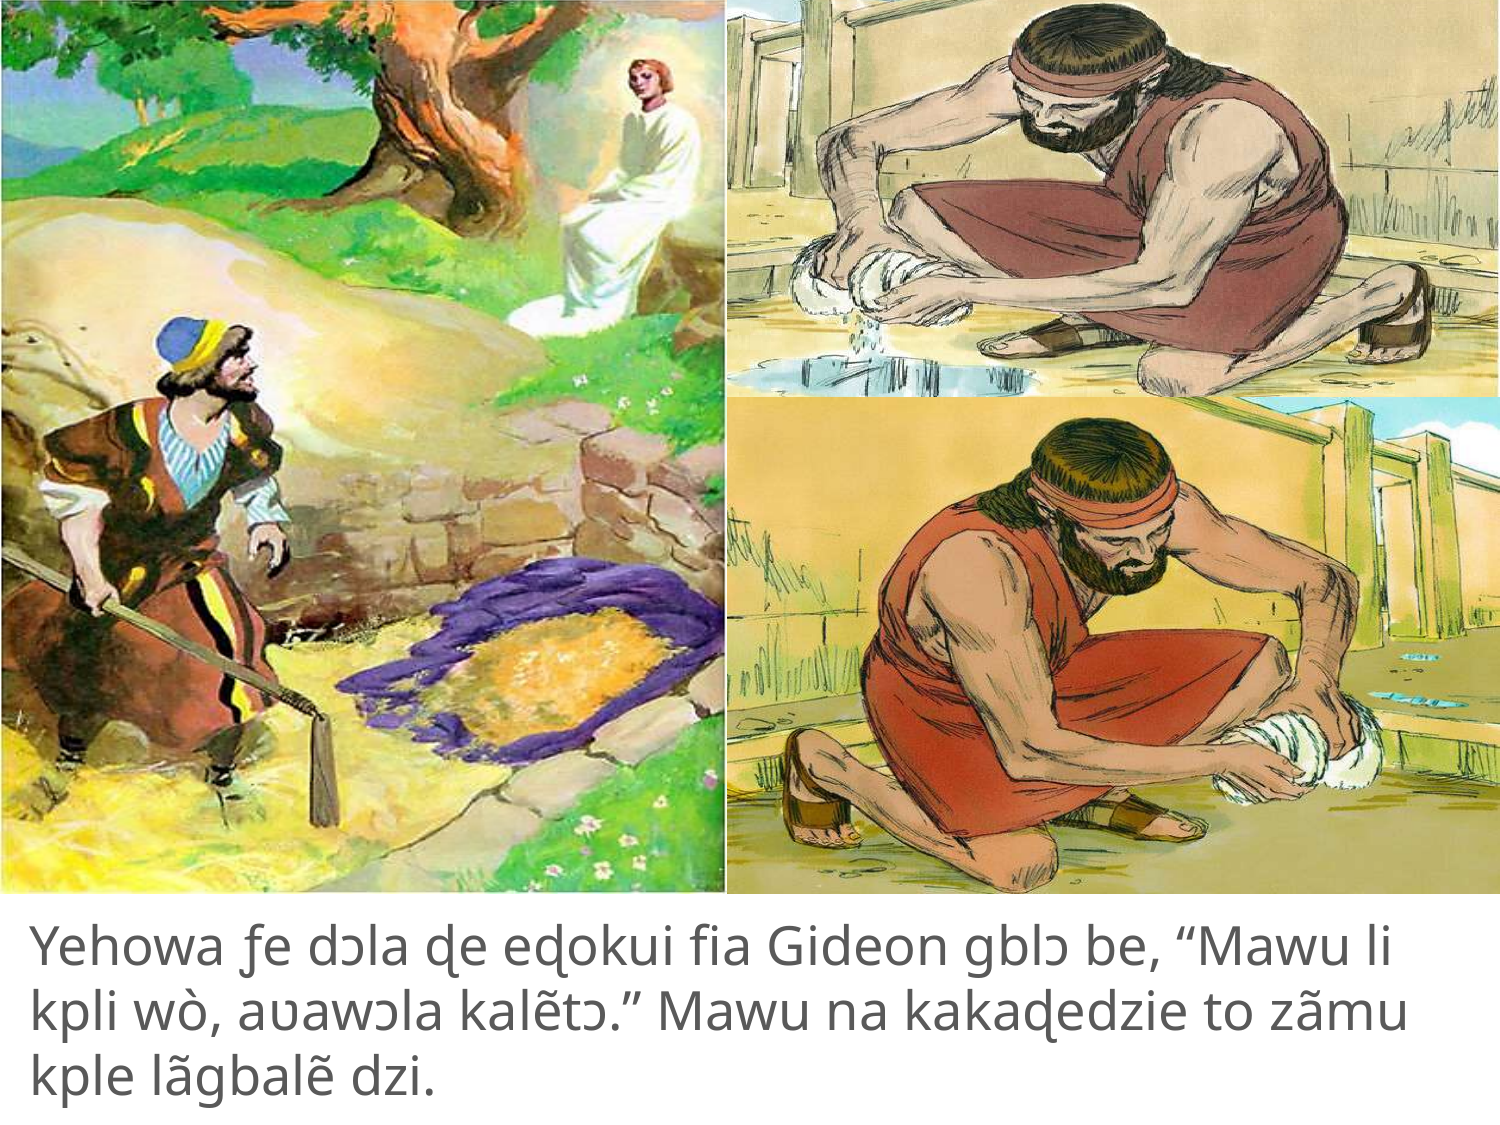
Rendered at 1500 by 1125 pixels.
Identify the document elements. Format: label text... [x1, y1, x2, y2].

picture [0, 0, 1500, 894]
text_box Yehowa ƒe dɔla ɖe eɖokui fia Gideon gblɔ be, “Mawu li kpli wò, aʋawɔla kalẽtɔ.” Mawu na kakaɖedzie to zãmu kple lãgbalẽ dzi. [14, 904, 1486, 1114]
